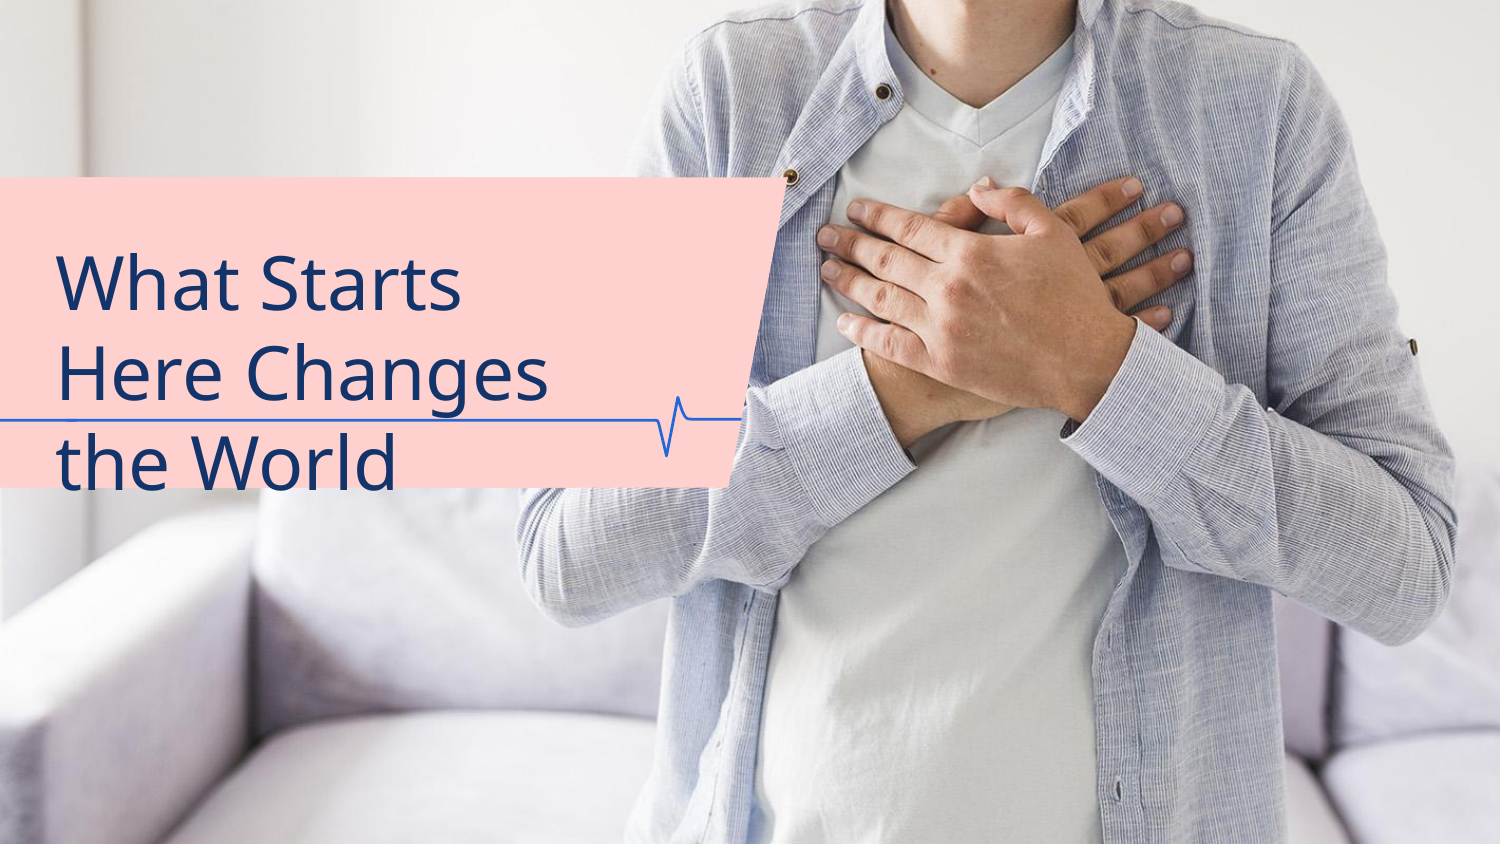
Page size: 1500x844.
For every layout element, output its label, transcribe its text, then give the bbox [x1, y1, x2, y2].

picture [0, 0, 1500, 844]
title What Starts Here Changes the World [40, 220, 649, 411]
